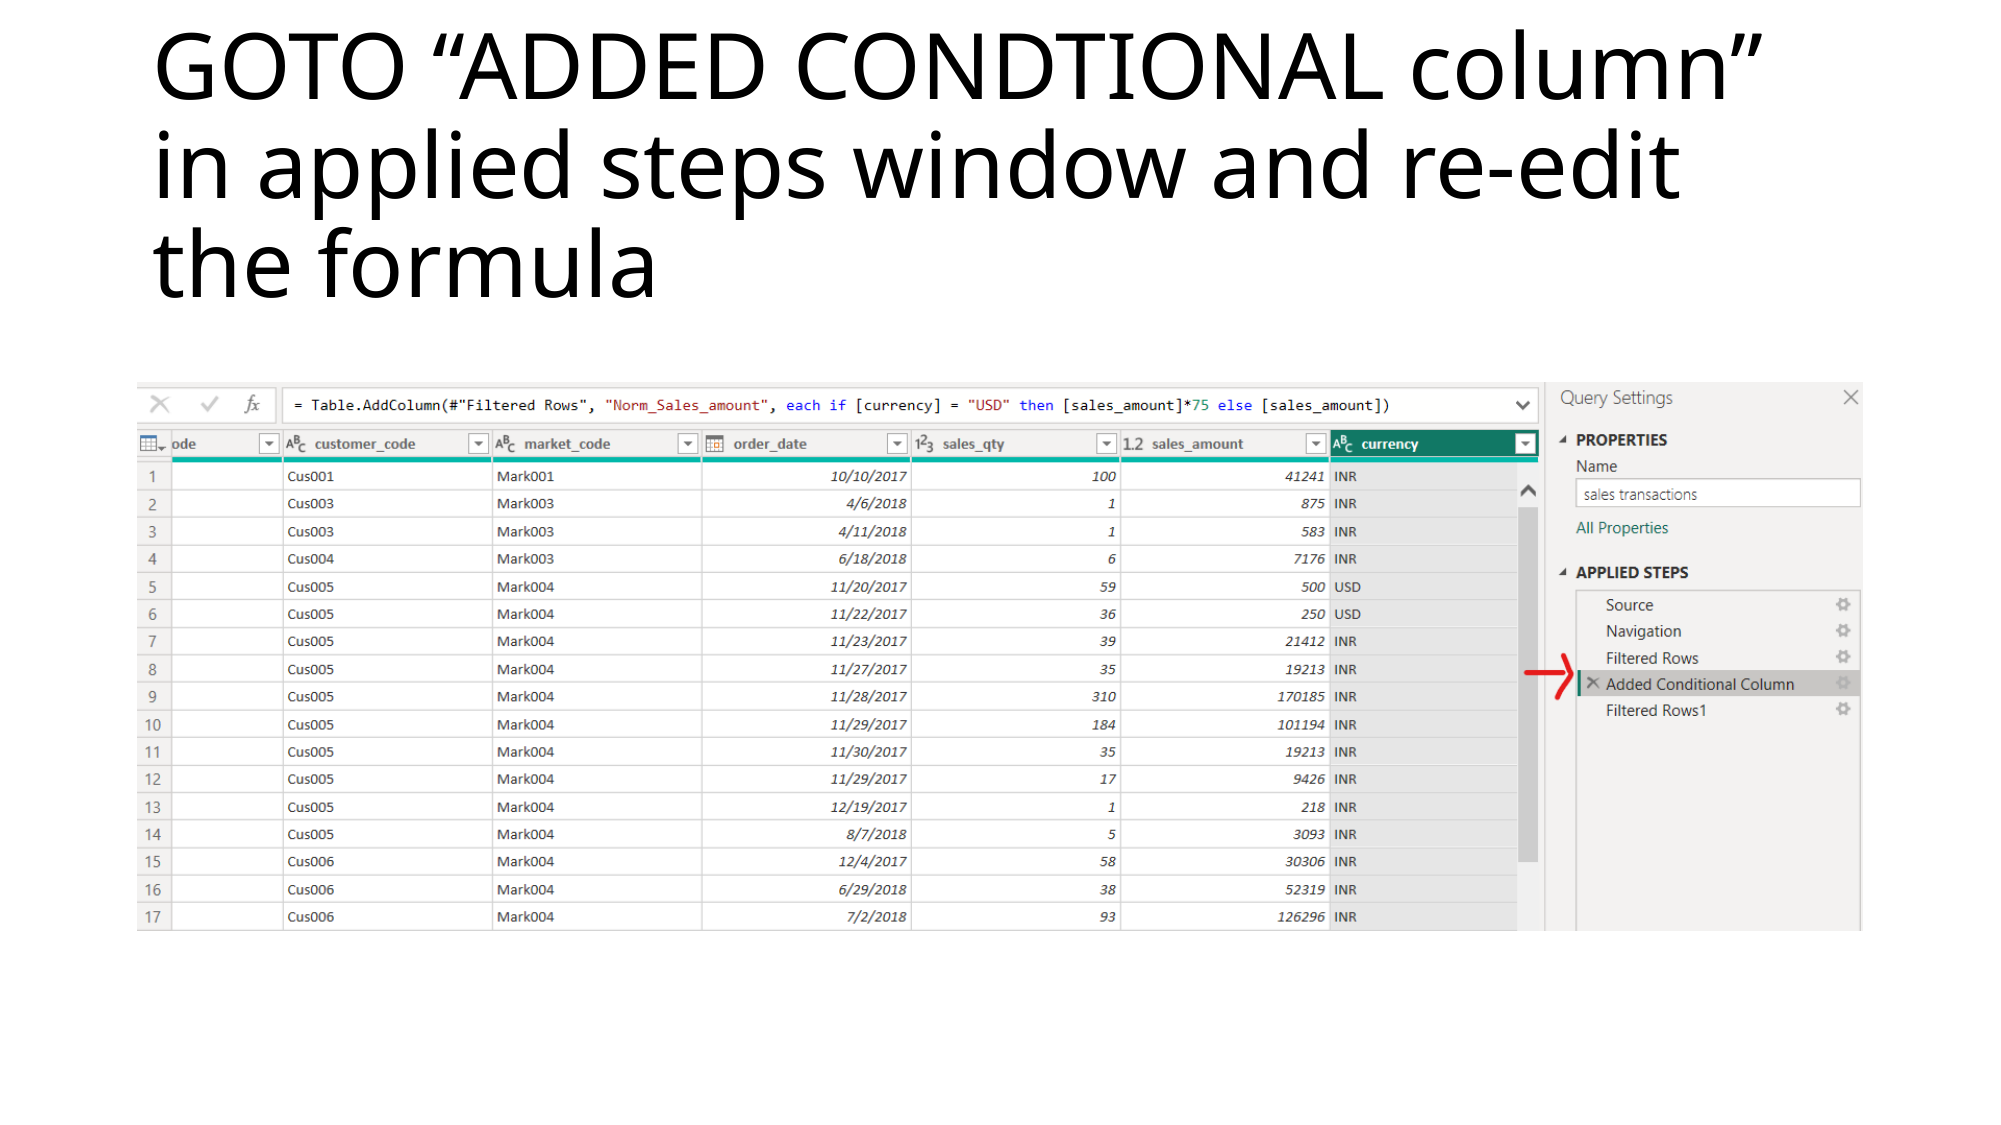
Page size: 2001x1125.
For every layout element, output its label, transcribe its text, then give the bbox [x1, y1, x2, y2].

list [137, 382, 1863, 931]
title GOTO “ADDED CONDTIONAL column” in applied steps window and re-edit the formula [137, 59, 1863, 278]
